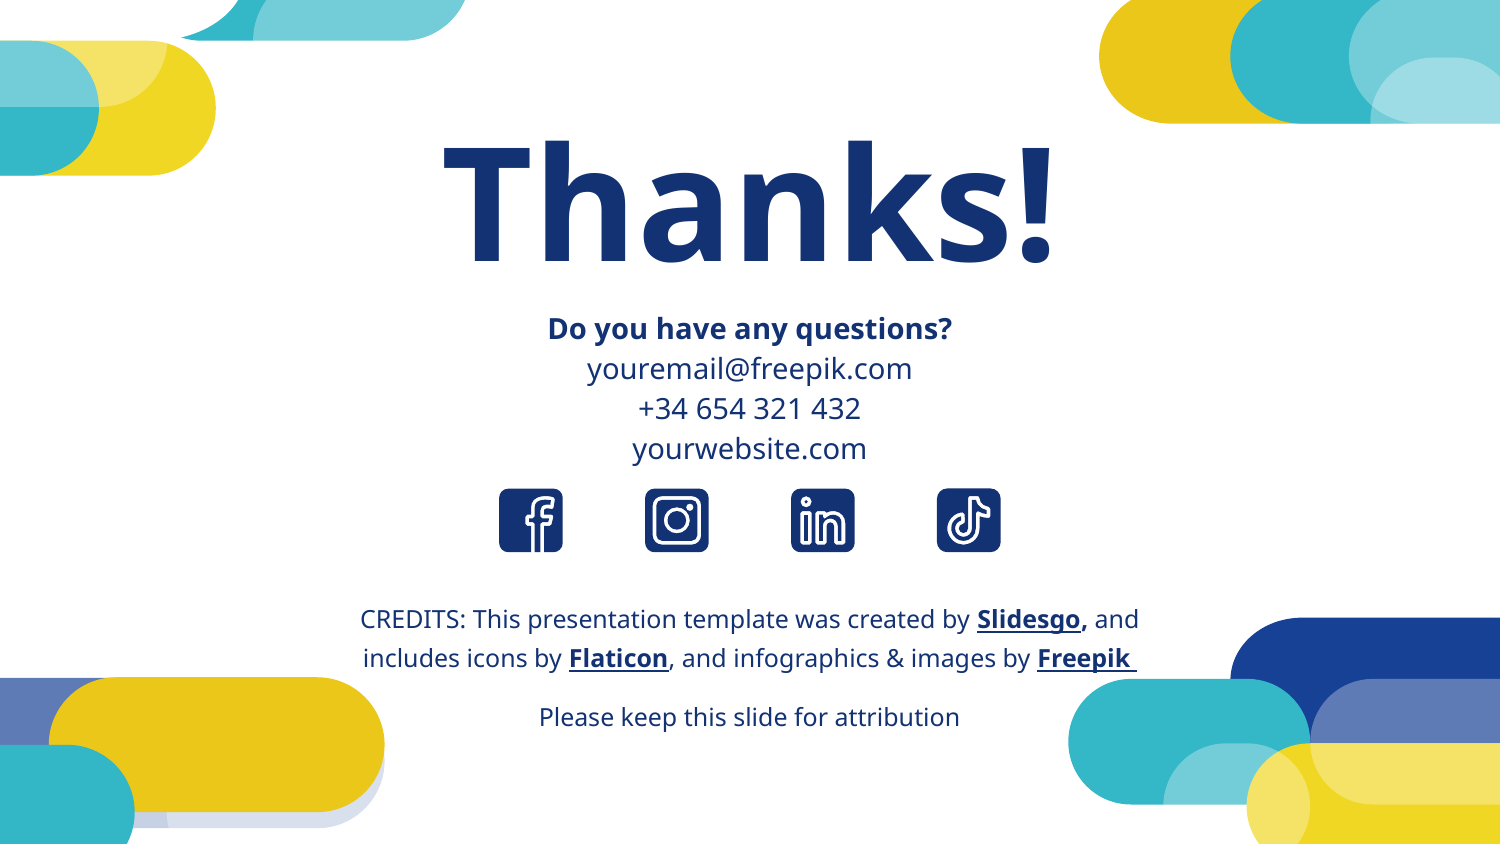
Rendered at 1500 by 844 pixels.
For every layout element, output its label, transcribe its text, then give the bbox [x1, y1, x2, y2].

title Thanks! [385, 88, 1115, 263]
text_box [790, 488, 855, 553]
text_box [498, 488, 563, 553]
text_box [644, 488, 709, 553]
text_box Please keep this slide for attribution [409, 686, 1091, 730]
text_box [936, 488, 1001, 553]
subtitle Do you have any questions? youremail@freepik.com +34 654 321 432 yourwebsite.com [385, 295, 1115, 476]
